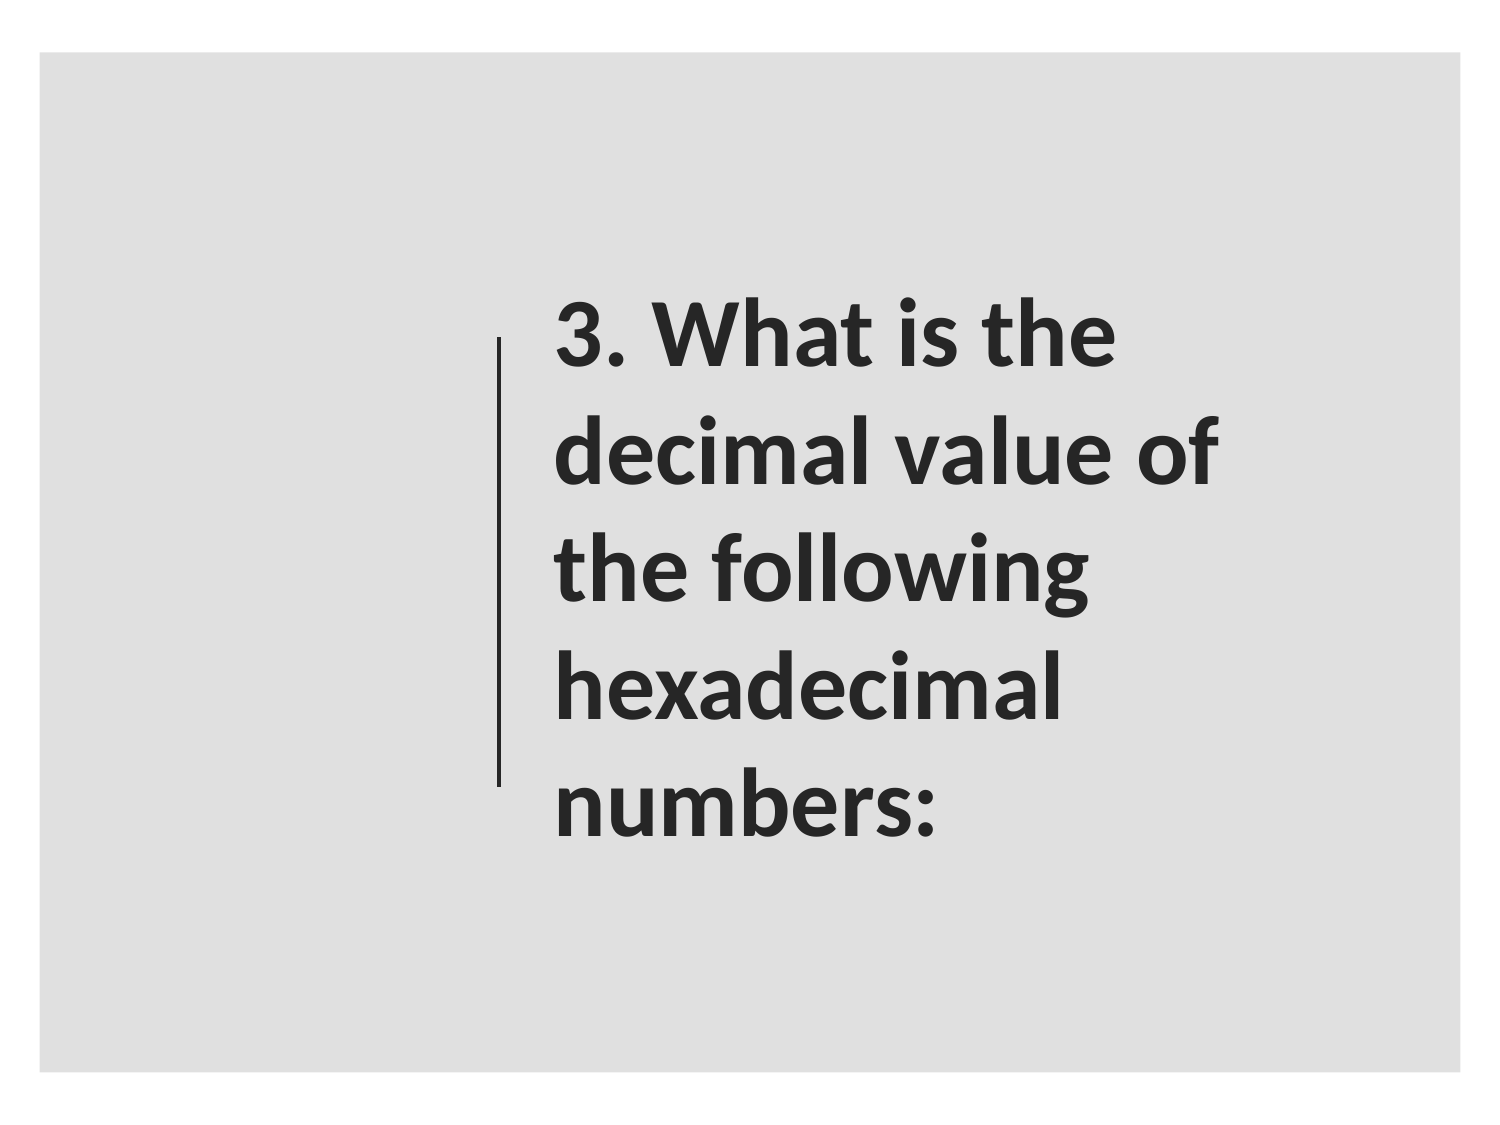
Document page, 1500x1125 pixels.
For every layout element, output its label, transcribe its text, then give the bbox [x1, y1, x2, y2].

title 3. What is the decimal value of the following hexadecimal numbers: [538, 158, 1372, 967]
text_box [37, 50, 1462, 1074]
